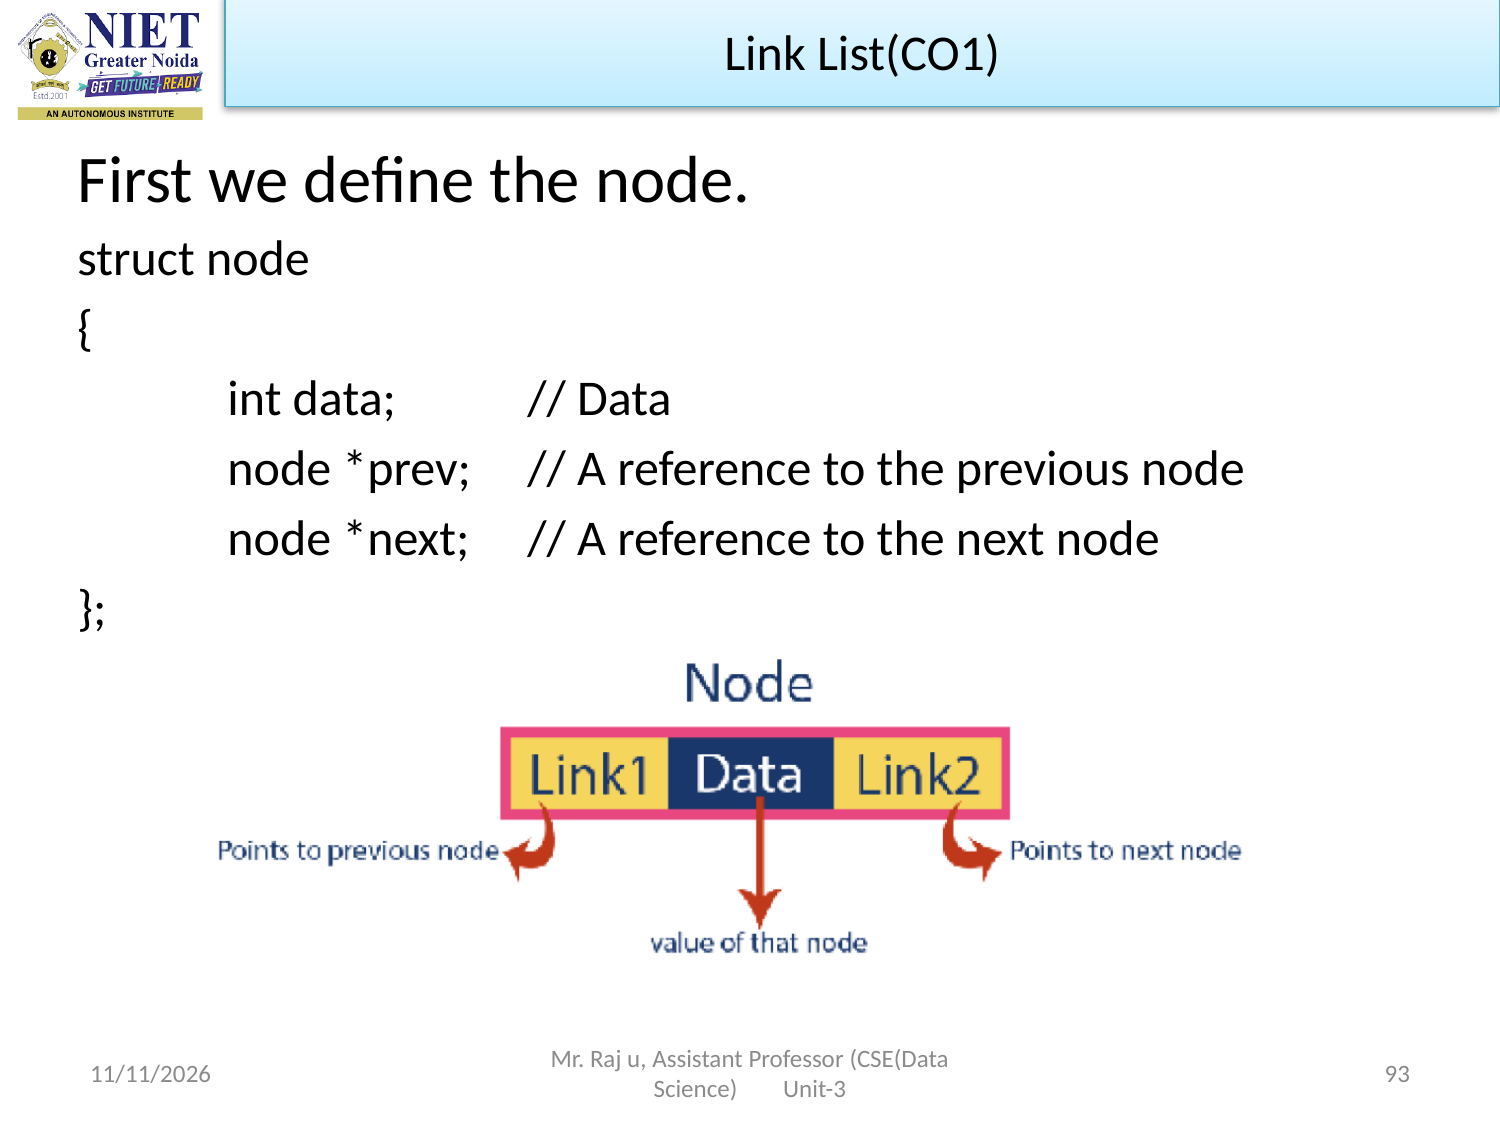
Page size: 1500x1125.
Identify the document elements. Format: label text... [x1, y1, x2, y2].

slide_number 93 [1074, 1042, 1425, 1103]
picture [193, 640, 1251, 998]
text_box Link List(CO1) [224, 0, 1500, 107]
footer Mr. Raj u, Assistant Professor (CSE(Data Science) Unit-3 [512, 1042, 988, 1103]
picture [17, 13, 204, 120]
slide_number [75, 1042, 425, 1103]
list First we define the node. struct node { int data; // Data node *prev; // A reference to the previous node node *next; // A reference to the next node }; [62, 127, 1413, 1049]
